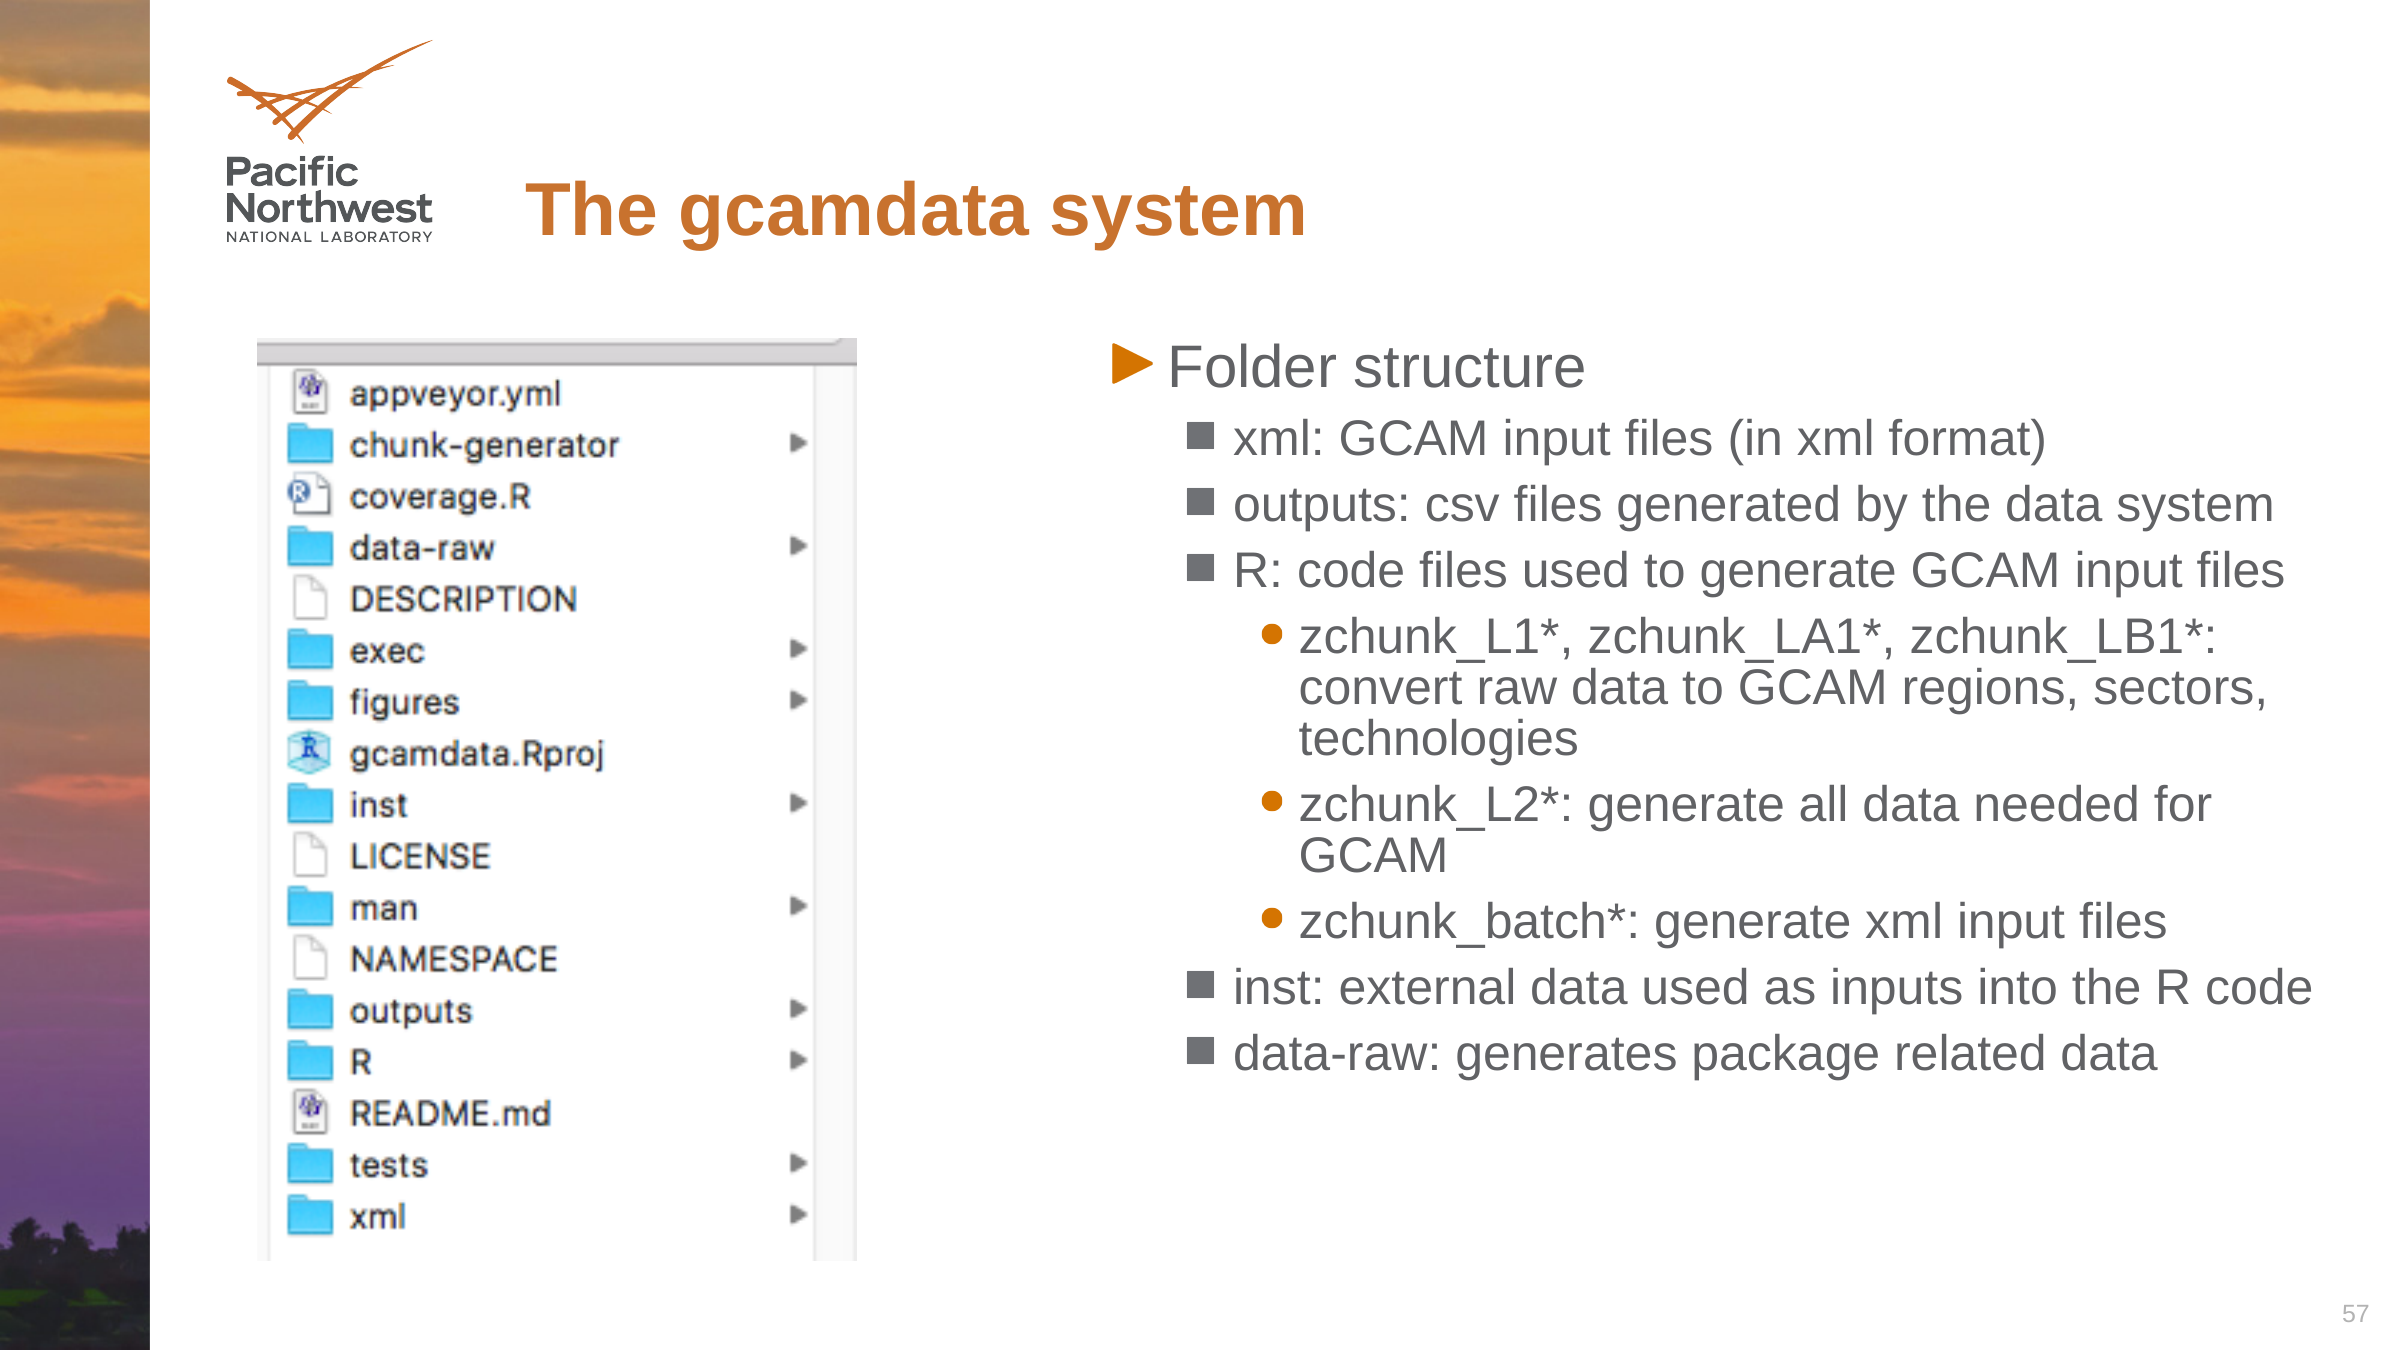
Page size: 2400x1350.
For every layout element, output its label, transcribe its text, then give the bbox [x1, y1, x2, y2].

picture [1186, 421, 1215, 450]
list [257, 338, 857, 1261]
picture [1261, 790, 1283, 812]
picture [1261, 623, 1283, 645]
picture [225, 38, 435, 244]
picture [1186, 487, 1215, 516]
picture [1186, 970, 1215, 999]
slide_number 57 [2295, 1275, 2370, 1350]
text_box Folder structure xml: GCAM input files (in xml format) outputs: csv files generated by the data system R: code files used to generate GCAM input files zchunk_L1*, zchunk_LA1*, zchunk_LB1*: convert raw data to GCAM regions, sectors, technologies zchunk_L2*: generate all data needed for GCAM zchunk_batch*: generate xml input files inst: external data used as inputs into the R code data-raw: generates package related data [1111, 338, 2325, 1249]
picture [1111, 342, 1154, 385]
picture [0, 0, 149, 1350]
picture [1261, 907, 1283, 929]
picture [1186, 1036, 1215, 1065]
picture [1186, 553, 1215, 582]
title The gcamdata system [525, 44, 2325, 260]
